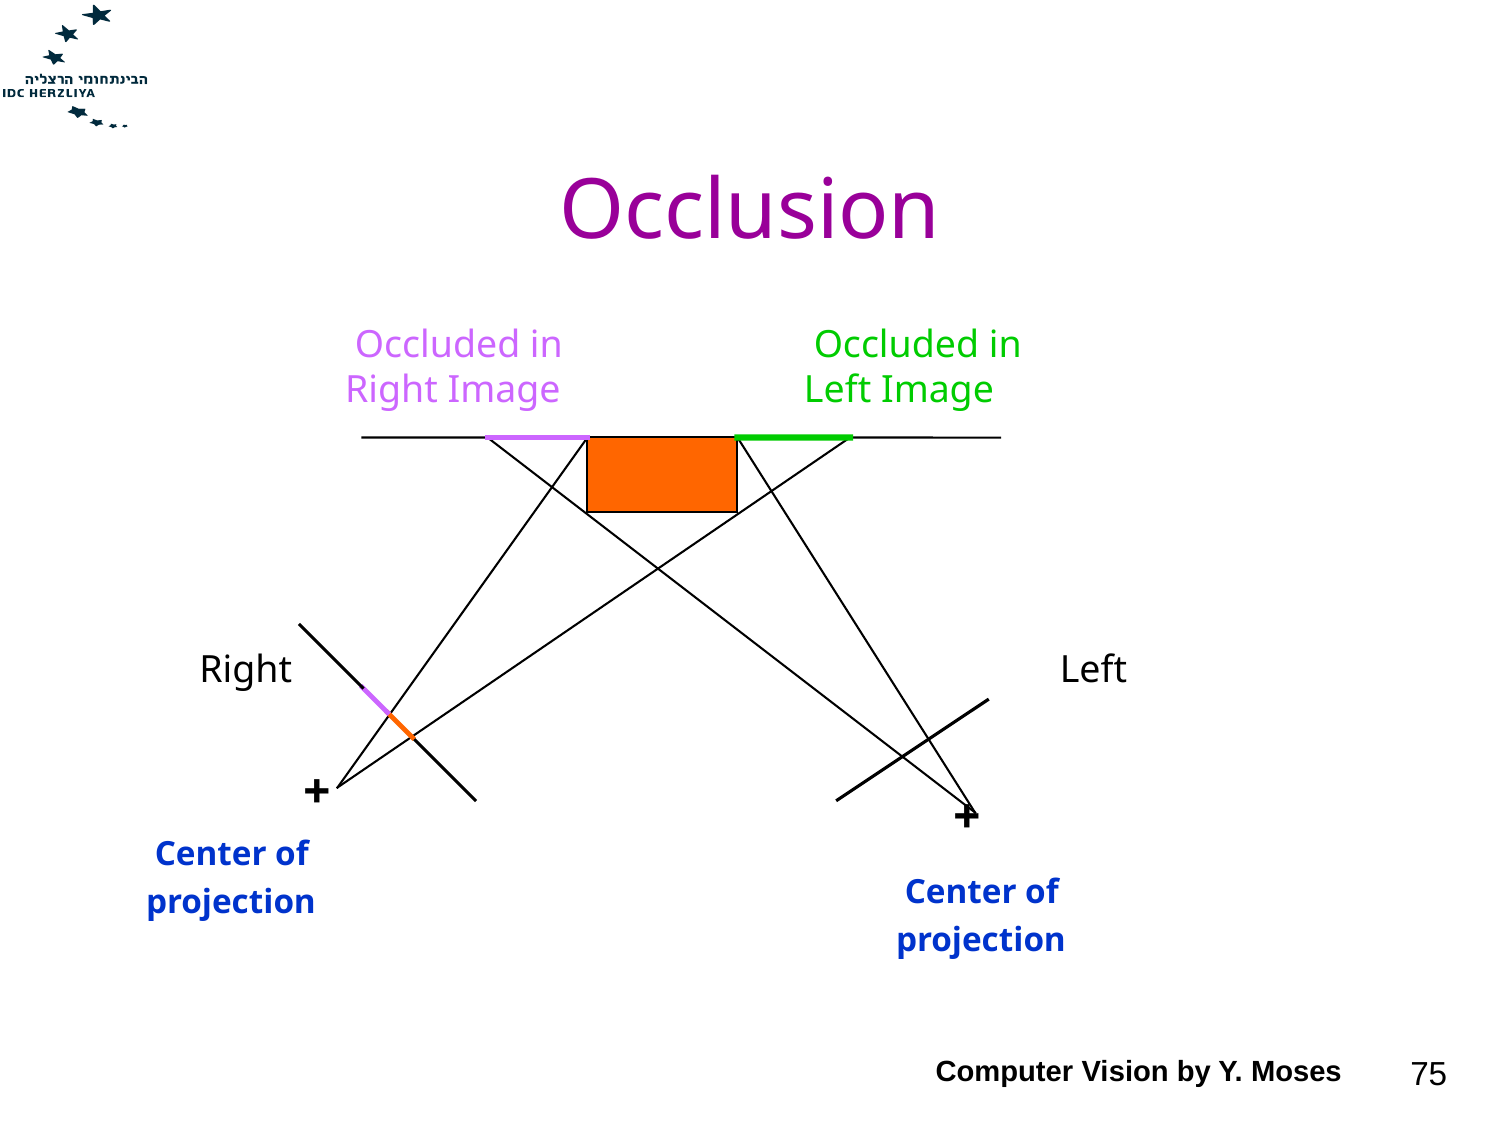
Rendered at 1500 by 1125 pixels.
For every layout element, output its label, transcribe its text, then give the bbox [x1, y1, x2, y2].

text_box Left [1044, 637, 1143, 698]
text_box Occluded in Left Image [789, 312, 1037, 418]
text_box Center of projection [131, 825, 351, 930]
text_box + [937, 774, 996, 850]
picture [0, 0, 150, 134]
text_box Right [184, 637, 307, 698]
footer Computer Vision by Y. Moses [901, 1019, 1377, 1096]
text_box Occluded in Right Image [330, 312, 579, 418]
text_box Center of projection [881, 862, 1101, 968]
text_box [587, 437, 738, 513]
title Occlusion [112, 74, 1388, 263]
slide_number 75 [1149, 1024, 1463, 1101]
text_box + [287, 749, 346, 825]
